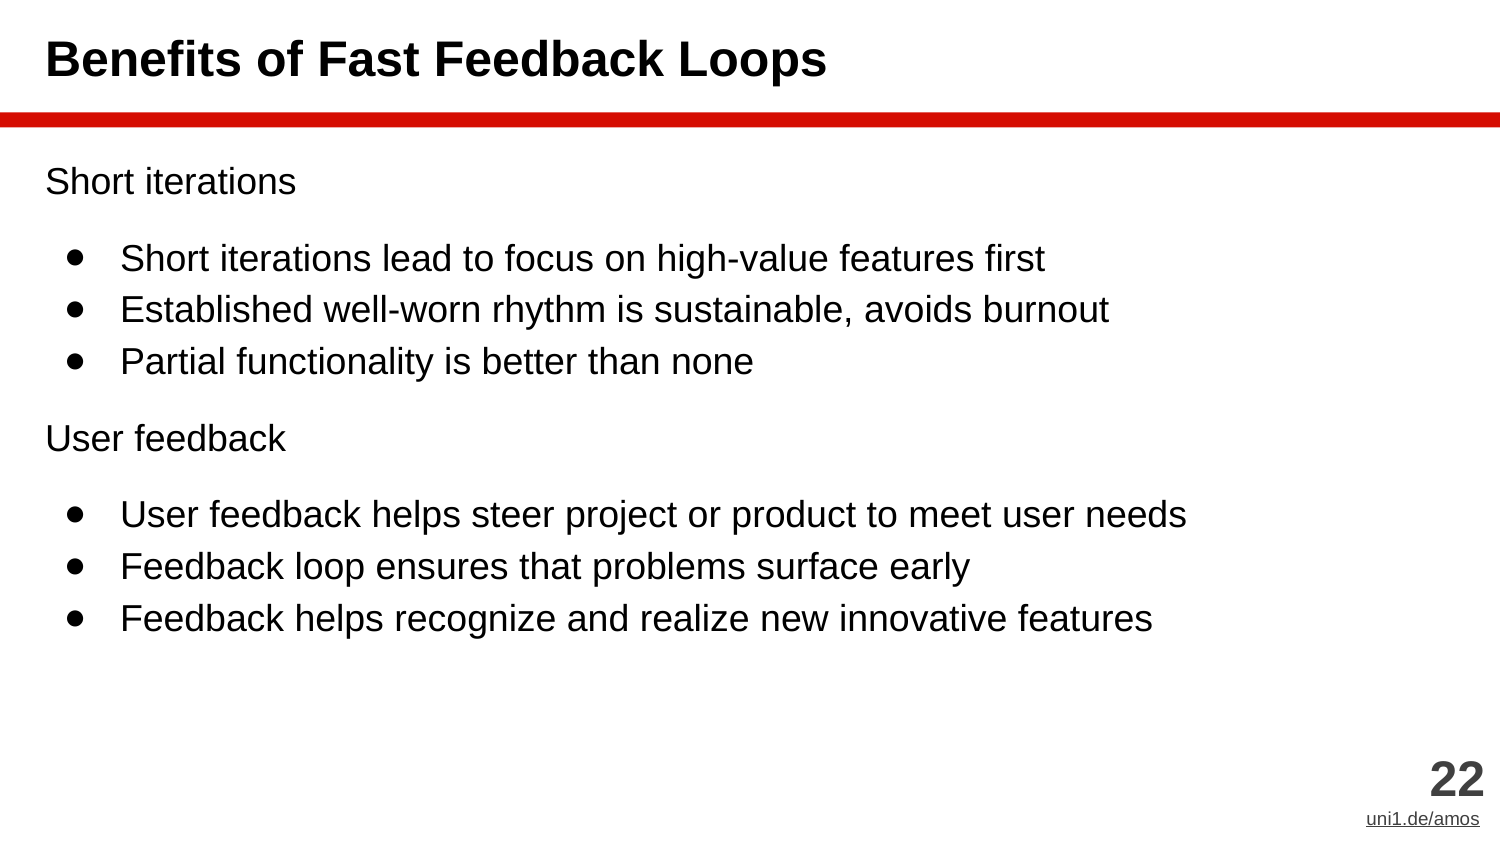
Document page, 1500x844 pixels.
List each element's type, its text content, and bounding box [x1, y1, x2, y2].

title Benefits of Fast Feedback Loops [0, 0, 1500, 113]
slide_number ‹#› uni1.de/amos [1200, 693, 1500, 844]
list Short iterations Short iterations lead to focus on high-value features first Established well-worn rhythm is sustainable, avoids burnout Partial functionality is better than none User feedback User feedback helps steer project or product to meet user needs Feedback loop ensures that problems surface early Feedback helps recognize and realize new innovative features [45, 150, 1455, 825]
